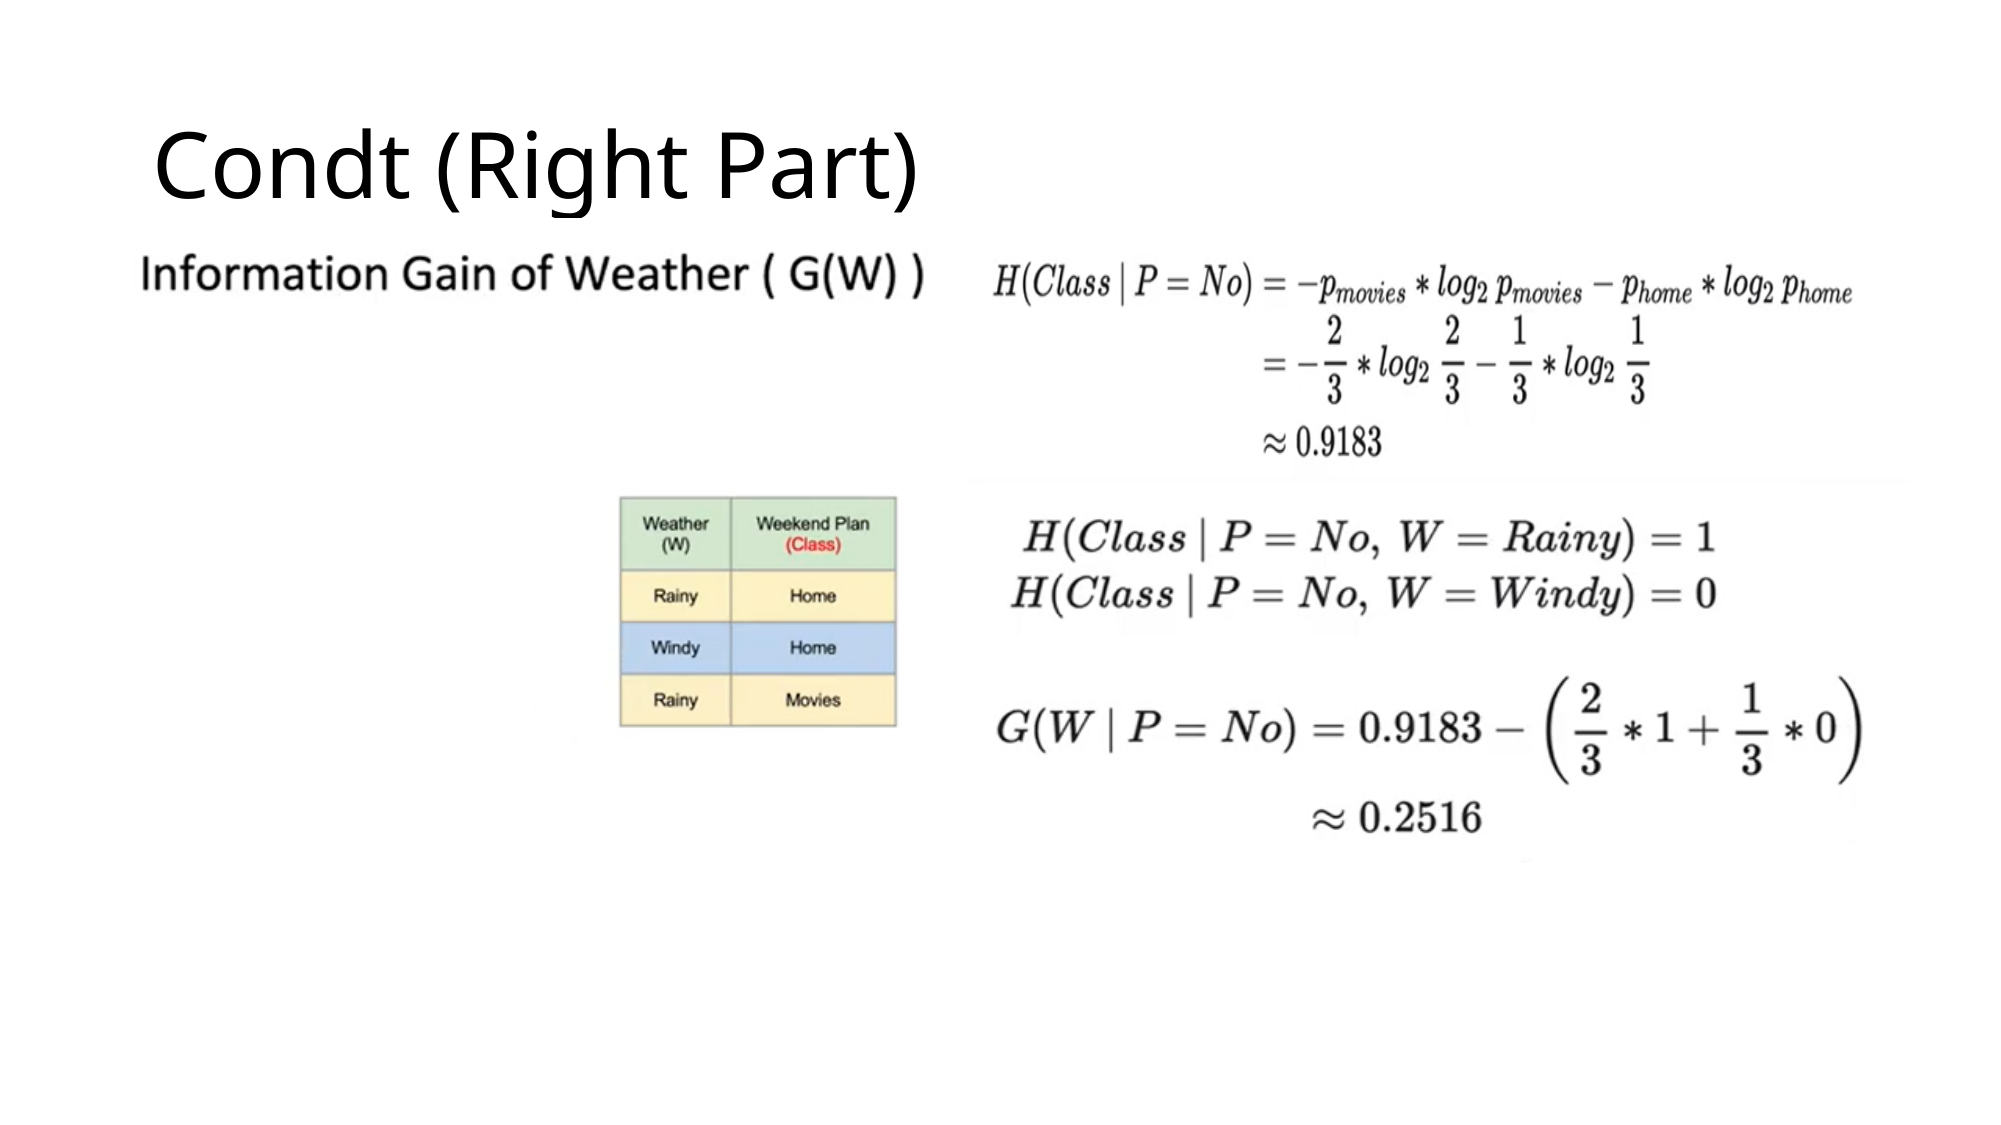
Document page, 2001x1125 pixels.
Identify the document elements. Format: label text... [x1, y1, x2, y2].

picture [964, 218, 1910, 863]
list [90, 218, 985, 775]
title Condt (Right Part) [137, 59, 1863, 218]
